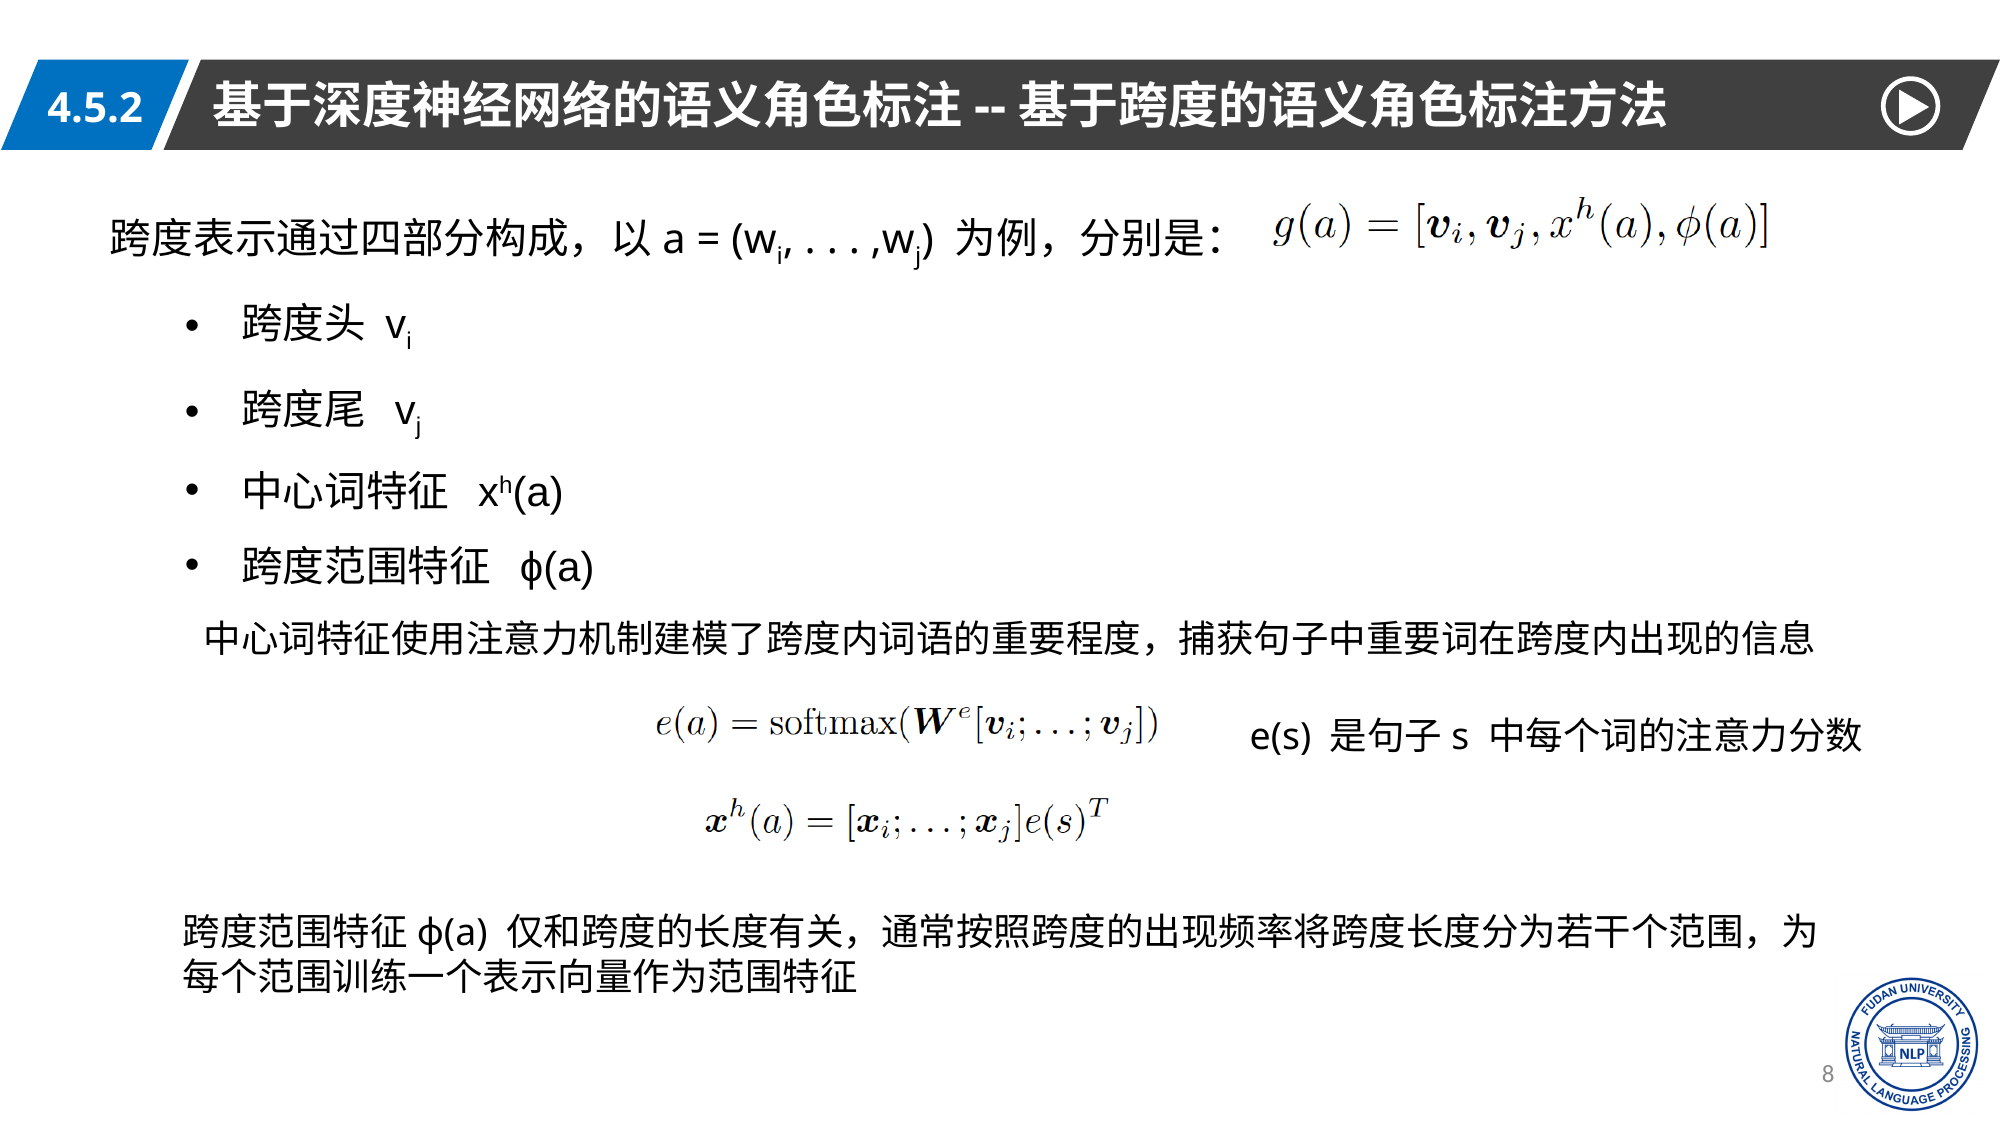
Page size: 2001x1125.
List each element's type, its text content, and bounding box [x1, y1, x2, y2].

text_box 中心词特征使用注意力机制建模了跨度内词语的重要程度，捕获句子中重要词在跨度内出现的信息 [188, 607, 1900, 667]
text_box [163, 59, 2000, 150]
text_box [32, 59, 189, 120]
picture [1834, 972, 1985, 1117]
text_box 基于深度神经网络的语义角色标注--基于跨度的语义角色标注方法 [197, 66, 1684, 142]
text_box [1883, 78, 1939, 134]
picture [633, 687, 1203, 864]
text_box 跨度范围特征ϕ(a) 仅和跨度的长度有关，通常按照跨度的出现频率将跨度长度分为若干个范围，为每个范围训练一个表示向量作为范围特征 [168, 900, 1863, 1005]
slide_number 89 [1412, 1042, 1863, 1103]
text_box 4.5.2 [26, 73, 164, 138]
text_box [1, 89, 157, 150]
text_box 跨度表示通过四部分构成，以a = (wi, . . . ,wj) 为例，分别是： 跨度头 vi 跨度尾 vj 中心词特征 xh(a) 跨度范围特征 ϕ(a) [94, 176, 1413, 672]
text_box e(s) 是句子s 中每个词的注意力分数 [1234, 704, 1930, 765]
picture [1252, 173, 1796, 289]
